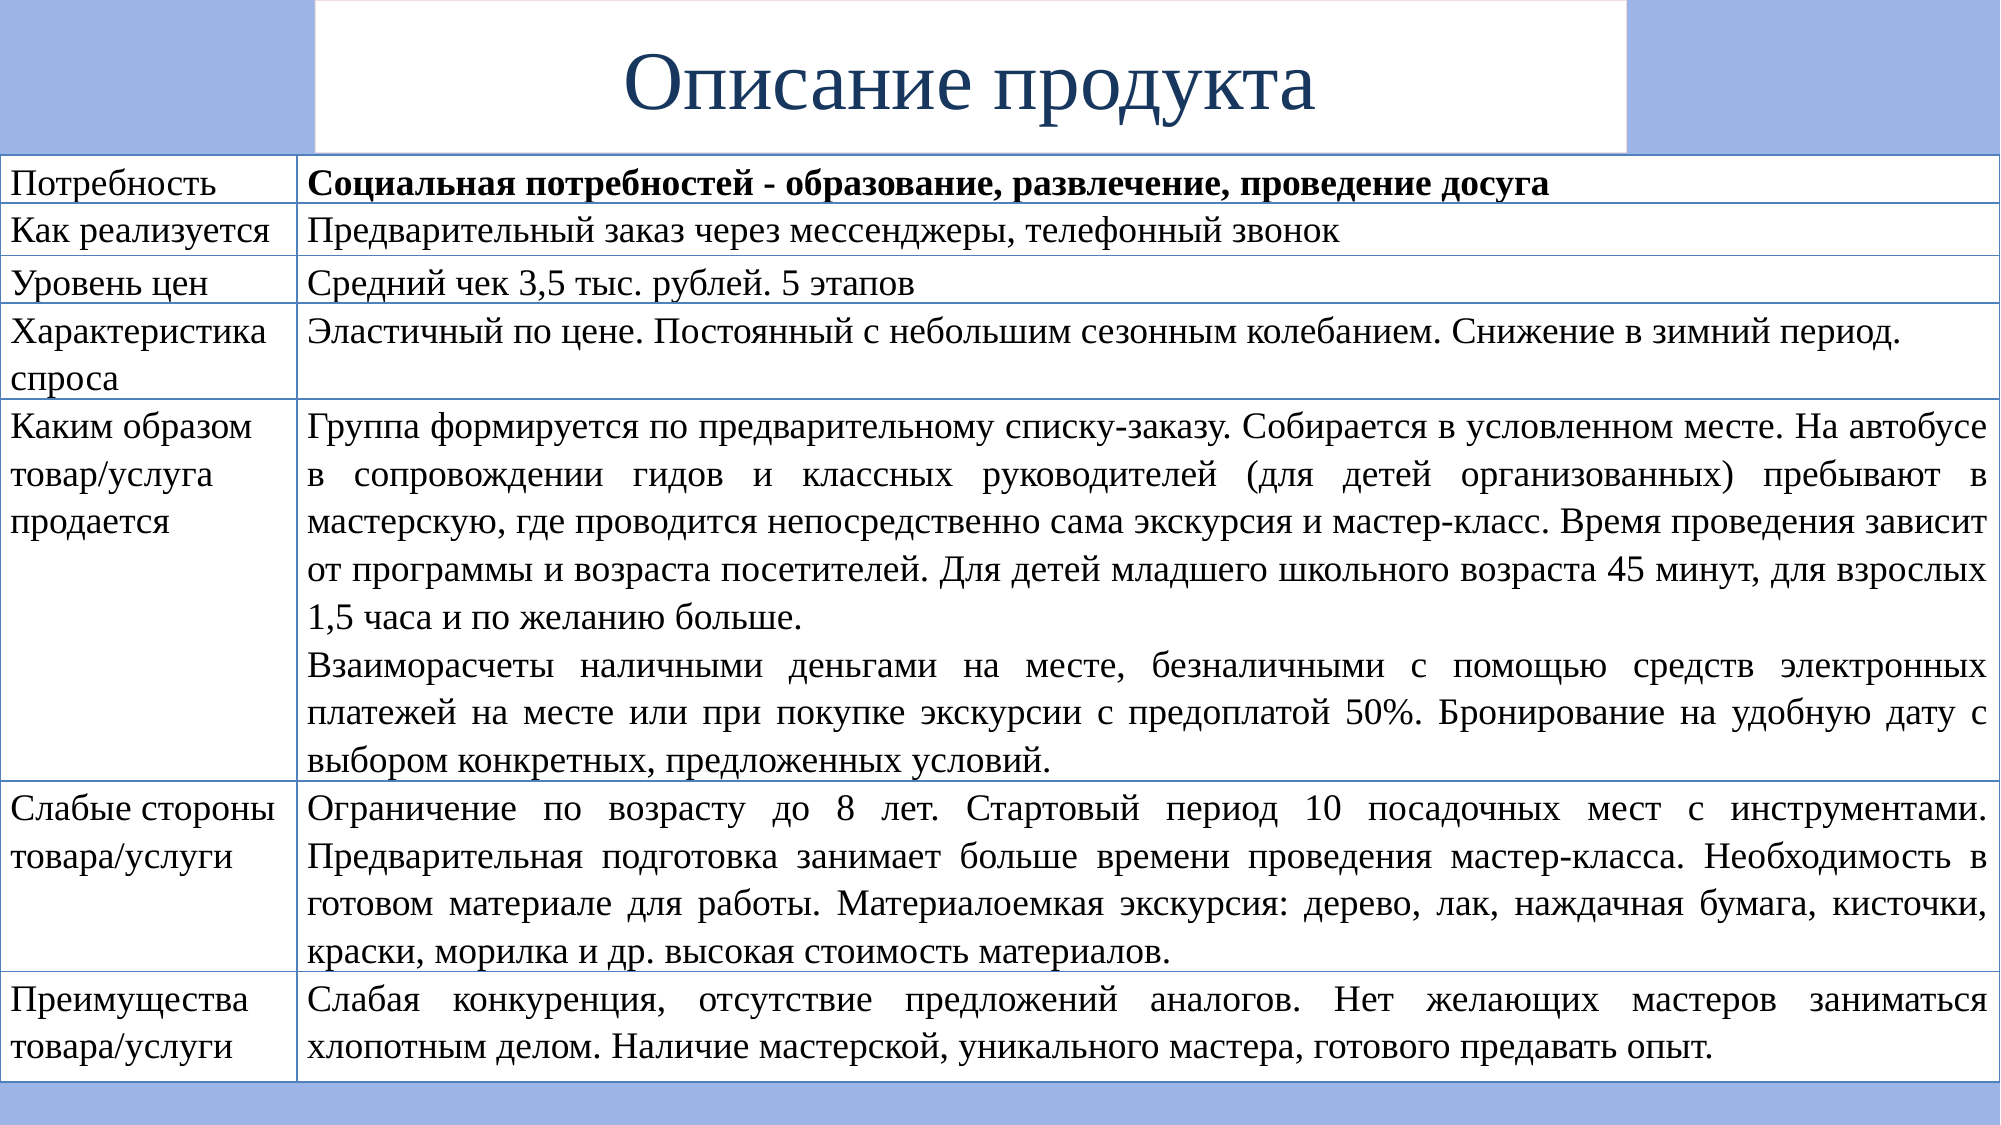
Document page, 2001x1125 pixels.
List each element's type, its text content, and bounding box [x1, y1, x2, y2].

table_header Социальная потребностей - образование, развлечение, проведение досуга [298, 156, 1999, 202]
table_cell Ограничение по возрасту до 8 лет. Стартовый период 10 посадочных мест с инструментами. Предварительная подготовка занимает больше времени проведения мастер-класса. Необходимость в готовом материале для работы. Материалоемкая экскурсия: дерево, лак, наждачная бумага, кисточки, краски, морилка и др. высокая стоимость материалов. [298, 782, 1999, 971]
title Описание продукта [314, 0, 1626, 153]
table_cell Характеристика спроса [1, 304, 296, 398]
table_cell Предварительный заказ через мессенджеры, телефонный звонок [298, 204, 1999, 255]
table_cell Средний чек 3,5 тыс. рублей. 5 этапов [298, 256, 1999, 302]
table_cell Преимущества товара/услуги [1, 972, 296, 1081]
table_cell Уровень цен [1, 256, 296, 302]
table_cell Группа формируется по предварительному списку-заказу. Собирается в условленном месте. На автобусе в сопровождении гидов и классных руководителей (для детей организованных) пребывают в мастерскую, где проводится непосредственно сама экскурсия и мастер-класс. Время проведения зависит от программы и возраста посетителей. Для детей младшего школьного возраста 45 минут, для взрослых 1,5 часа и по желанию больше. Взаиморасчеты наличными деньгами на месте, безналичными с помощью средств электронных платежей на месте или при покупке экскурсии с предоплатой 50%. Бронирование на удобную дату с выбором конкретных, предложенных условий. [298, 400, 1999, 780]
table_cell Слабые стороны товара/услуги [1, 782, 296, 971]
table_cell Как реализуется [1, 204, 296, 255]
table_cell Эластичный по цене. Постоянный с небольшим сезонным колебанием. Снижение в зимний период. [298, 304, 1999, 398]
table_cell Слабая конкуренция, отсутствие предложений аналогов. Нет желающих мастеров заниматься хлопотным делом. Наличие мастерской, уникального мастера, готового предавать опыт. [298, 972, 1999, 1081]
table_header Потребность [1, 156, 296, 202]
table_cell Каким образом товар/услуга продается [1, 400, 296, 780]
